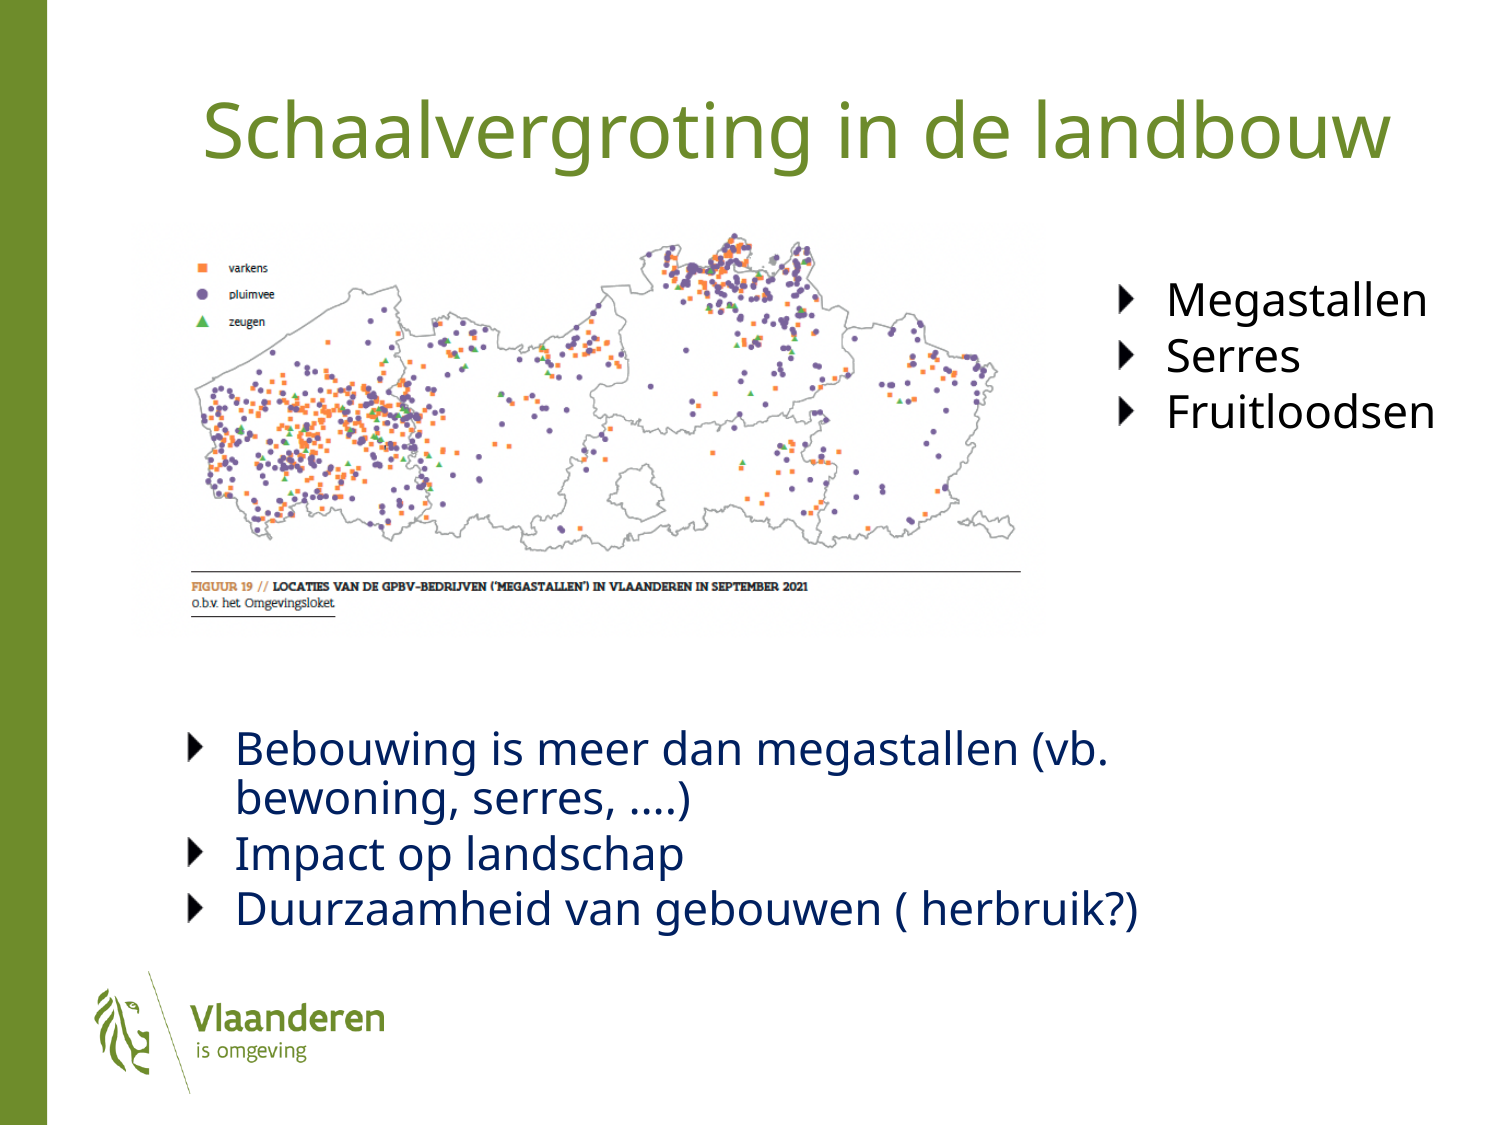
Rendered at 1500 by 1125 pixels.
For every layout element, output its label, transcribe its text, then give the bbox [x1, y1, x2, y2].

picture [1118, 284, 1160, 314]
text_box Megastallen Serres Fruitloodsen [1118, 277, 1476, 461]
picture [187, 837, 229, 867]
picture [1118, 396, 1160, 426]
picture [187, 732, 229, 762]
picture [131, 222, 1046, 638]
picture [94, 971, 187, 1094]
picture [1118, 340, 1160, 370]
title Schaalvergroting in de landbouw [202, 94, 1420, 278]
picture [187, 893, 229, 923]
list Bebouwing is meer dan megastallen (vb. bewoning, serres, ….) Impact op landschap Duurzaamheid van gebouwen ( herbruik?) [187, 664, 1298, 1125]
